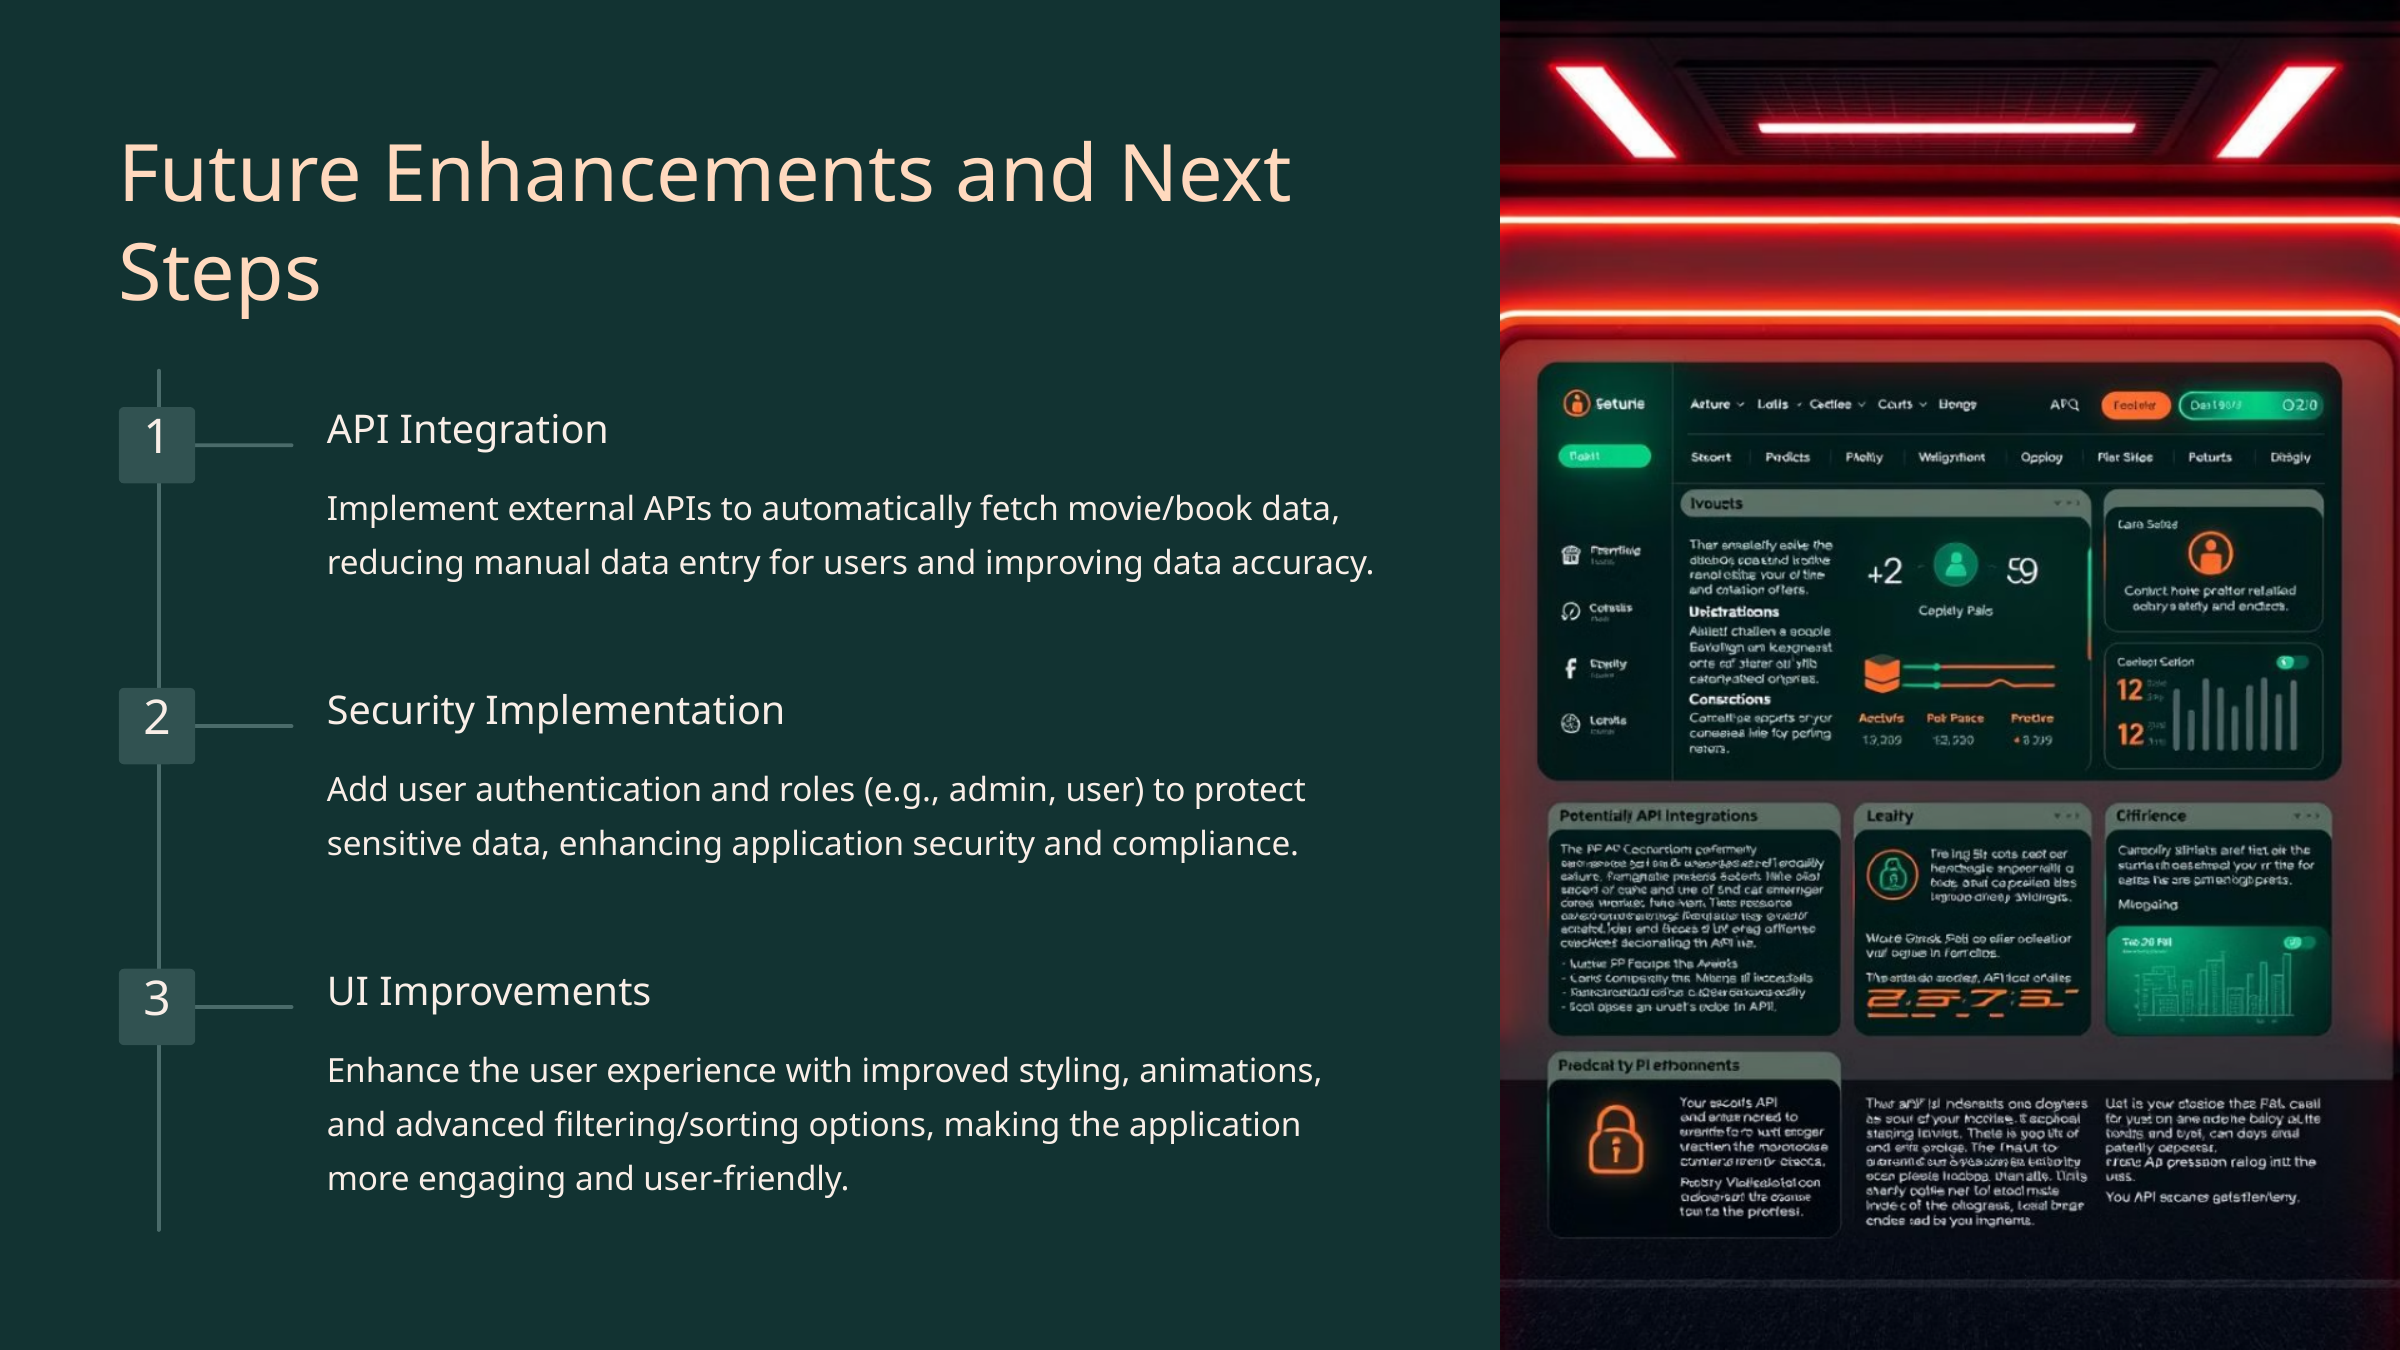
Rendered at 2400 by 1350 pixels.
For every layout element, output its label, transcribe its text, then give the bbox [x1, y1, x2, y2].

text_box [157, 368, 161, 407]
text_box Implement external APIs to automatically fetch movie/book data, reducing manual data entry for users and improving data accuracy. [326, 473, 1381, 582]
text_box UI Improvements [326, 964, 727, 1015]
text_box [157, 765, 161, 968]
text_box [118, 407, 196, 484]
text_box [196, 443, 294, 448]
text_box [118, 687, 196, 765]
text_box [118, 968, 196, 1046]
text_box Add user authentication and roles (e.g., admin, user) to protect sensitive data, enhancing application security and compliance. [326, 753, 1381, 863]
text_box Future Enhancements and Next Steps [118, 118, 1382, 318]
text_box 2 [133, 696, 181, 757]
text_box 3 [133, 977, 181, 1037]
text_box [196, 1005, 294, 1009]
text_box [157, 1046, 161, 1232]
picture [1499, 0, 2400, 1350]
text_box Security Implementation [326, 683, 777, 734]
text_box API Integration [326, 402, 727, 453]
text_box Enhance the user experience with improved styling, animations, and advanced filtering/sorting options, making the application more engaging and user-friendly. [326, 1034, 1381, 1198]
text_box [157, 484, 161, 687]
text_box [196, 724, 294, 728]
text_box 1 [133, 415, 181, 476]
